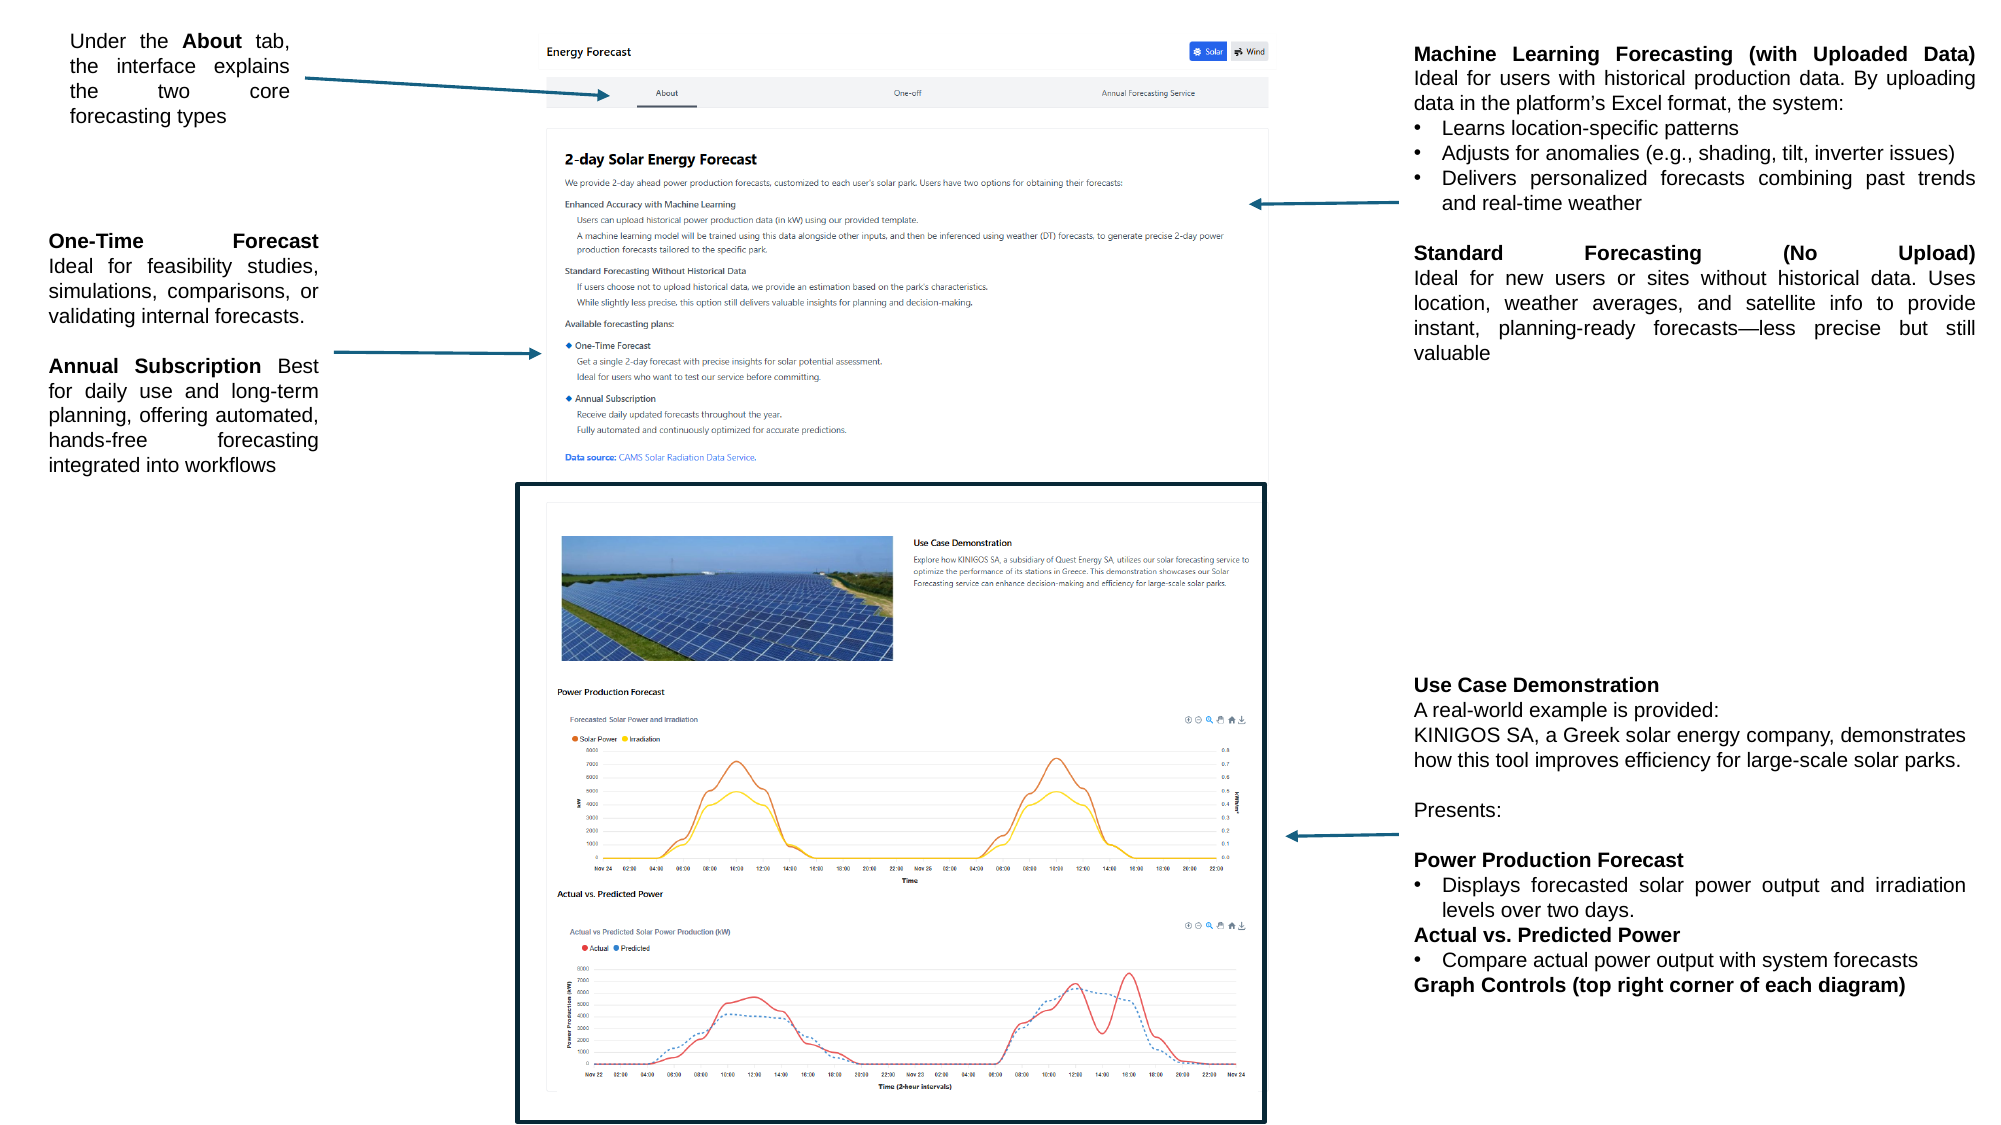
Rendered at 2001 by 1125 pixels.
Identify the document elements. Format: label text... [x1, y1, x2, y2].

picture [527, 32, 1286, 1113]
text_box Under the About tab, the interface explains the two core forecasting types [55, 20, 306, 136]
text_box Use Case Demonstration A real-world example is provided: KINIGOS SA, a Greek solar energy company, demonstrates how this tool improves efficiency for large-scale solar parks. Presents: Power Production Forecast Displays forecasted solar power output and irradiation levels over two days. Actual vs. Predicted Power Compare actual power output with system forecasts Graph Controls (top right corner of each diagram) [1398, 664, 1982, 1005]
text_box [304, 78, 611, 97]
text_box One-Time Forecast Ideal for feasibility studies, simulations, comparisons, or validating internal forecasts. Annual Subscription Best for daily use and long-term planning, offering automated, hands-free forecasting integrated into workflows [33, 219, 334, 485]
text_box Machine Learning Forecasting (with Uploaded Data) Ideal for users with historical production data. By uploading data in the platform’s Excel format, the system: Learns location-specific patterns Adjusts for anomalies (e.g., shading, tilt, inverter issues) Delivers personalized forecasts combining past trends and real-time weather Standard Forecasting (No Upload) Ideal for new users or sites without historical data. Uses location, weather averages, and satellite info to provide instant, planning-ready forecasts—less precise but still valuable [1398, 32, 1991, 373]
text_box [517, 483, 1265, 1122]
